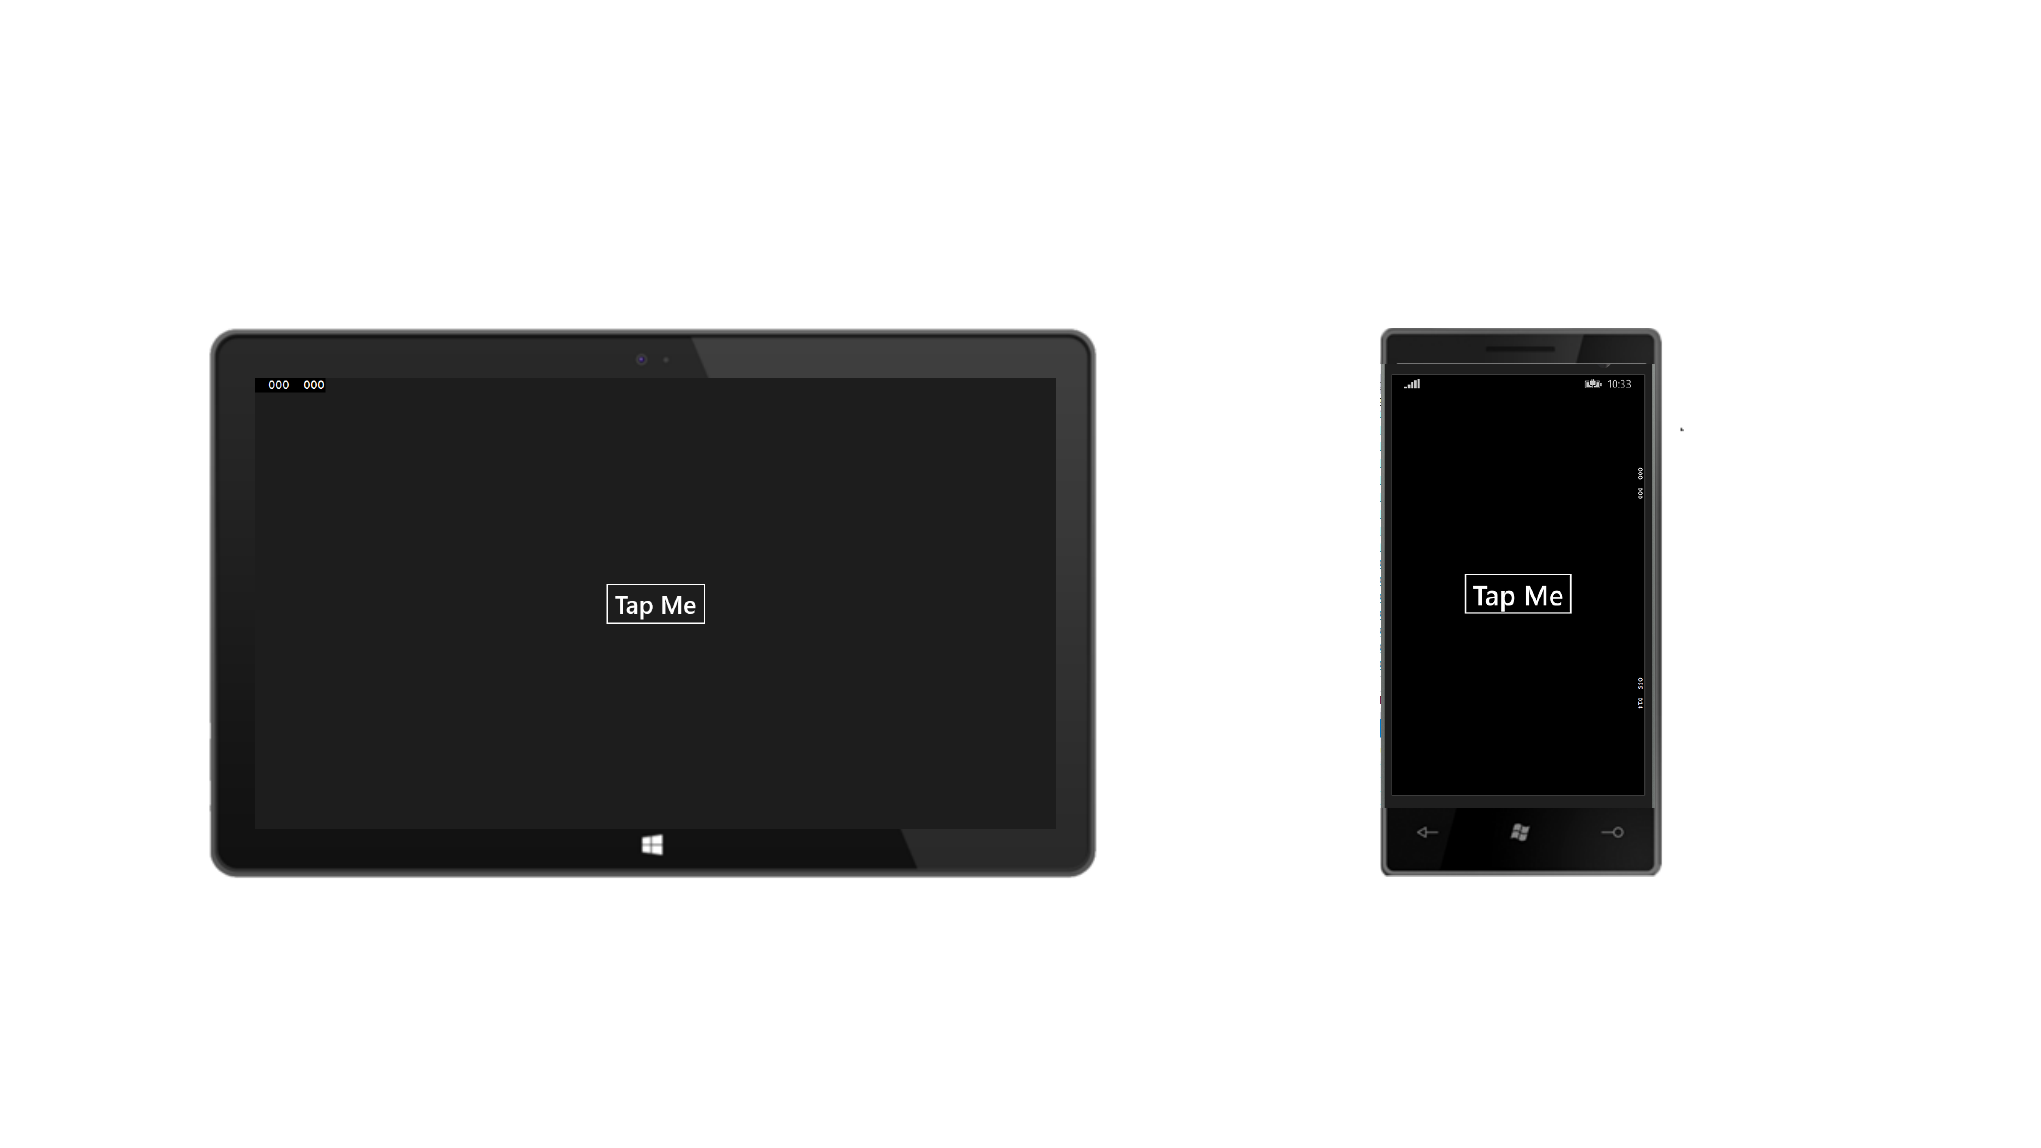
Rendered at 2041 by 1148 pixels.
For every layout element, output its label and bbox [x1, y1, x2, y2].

picture [190, 318, 1120, 901]
picture [1379, 328, 1684, 877]
